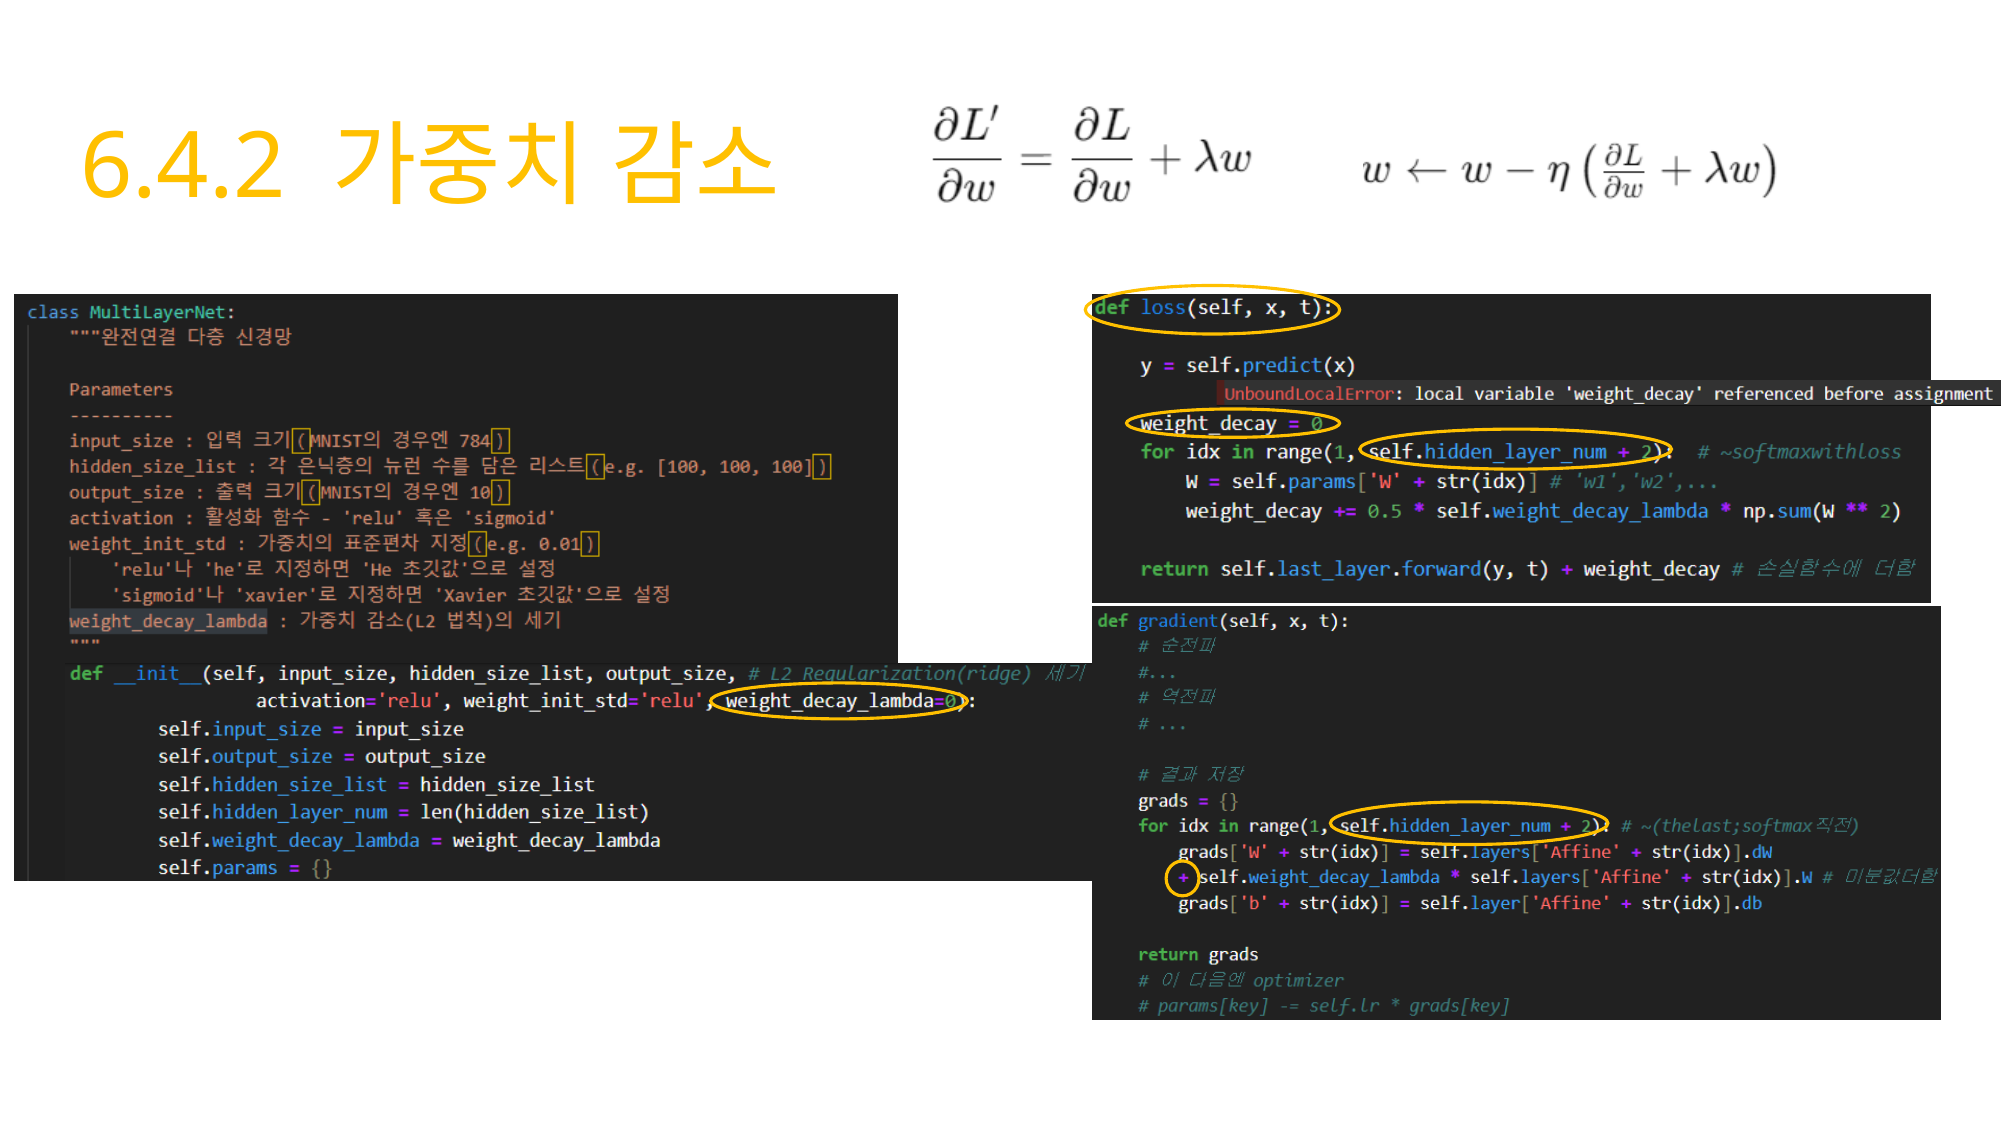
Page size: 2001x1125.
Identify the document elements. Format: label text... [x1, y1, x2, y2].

title 6.4.2 가중치 감소 [65, 59, 1791, 277]
picture [927, 88, 1256, 217]
picture [1363, 124, 1787, 213]
picture [14, 294, 1941, 1020]
text_box [1084, 300, 1092, 319]
text_box [1111, 284, 1314, 294]
picture [1092, 294, 2001, 603]
